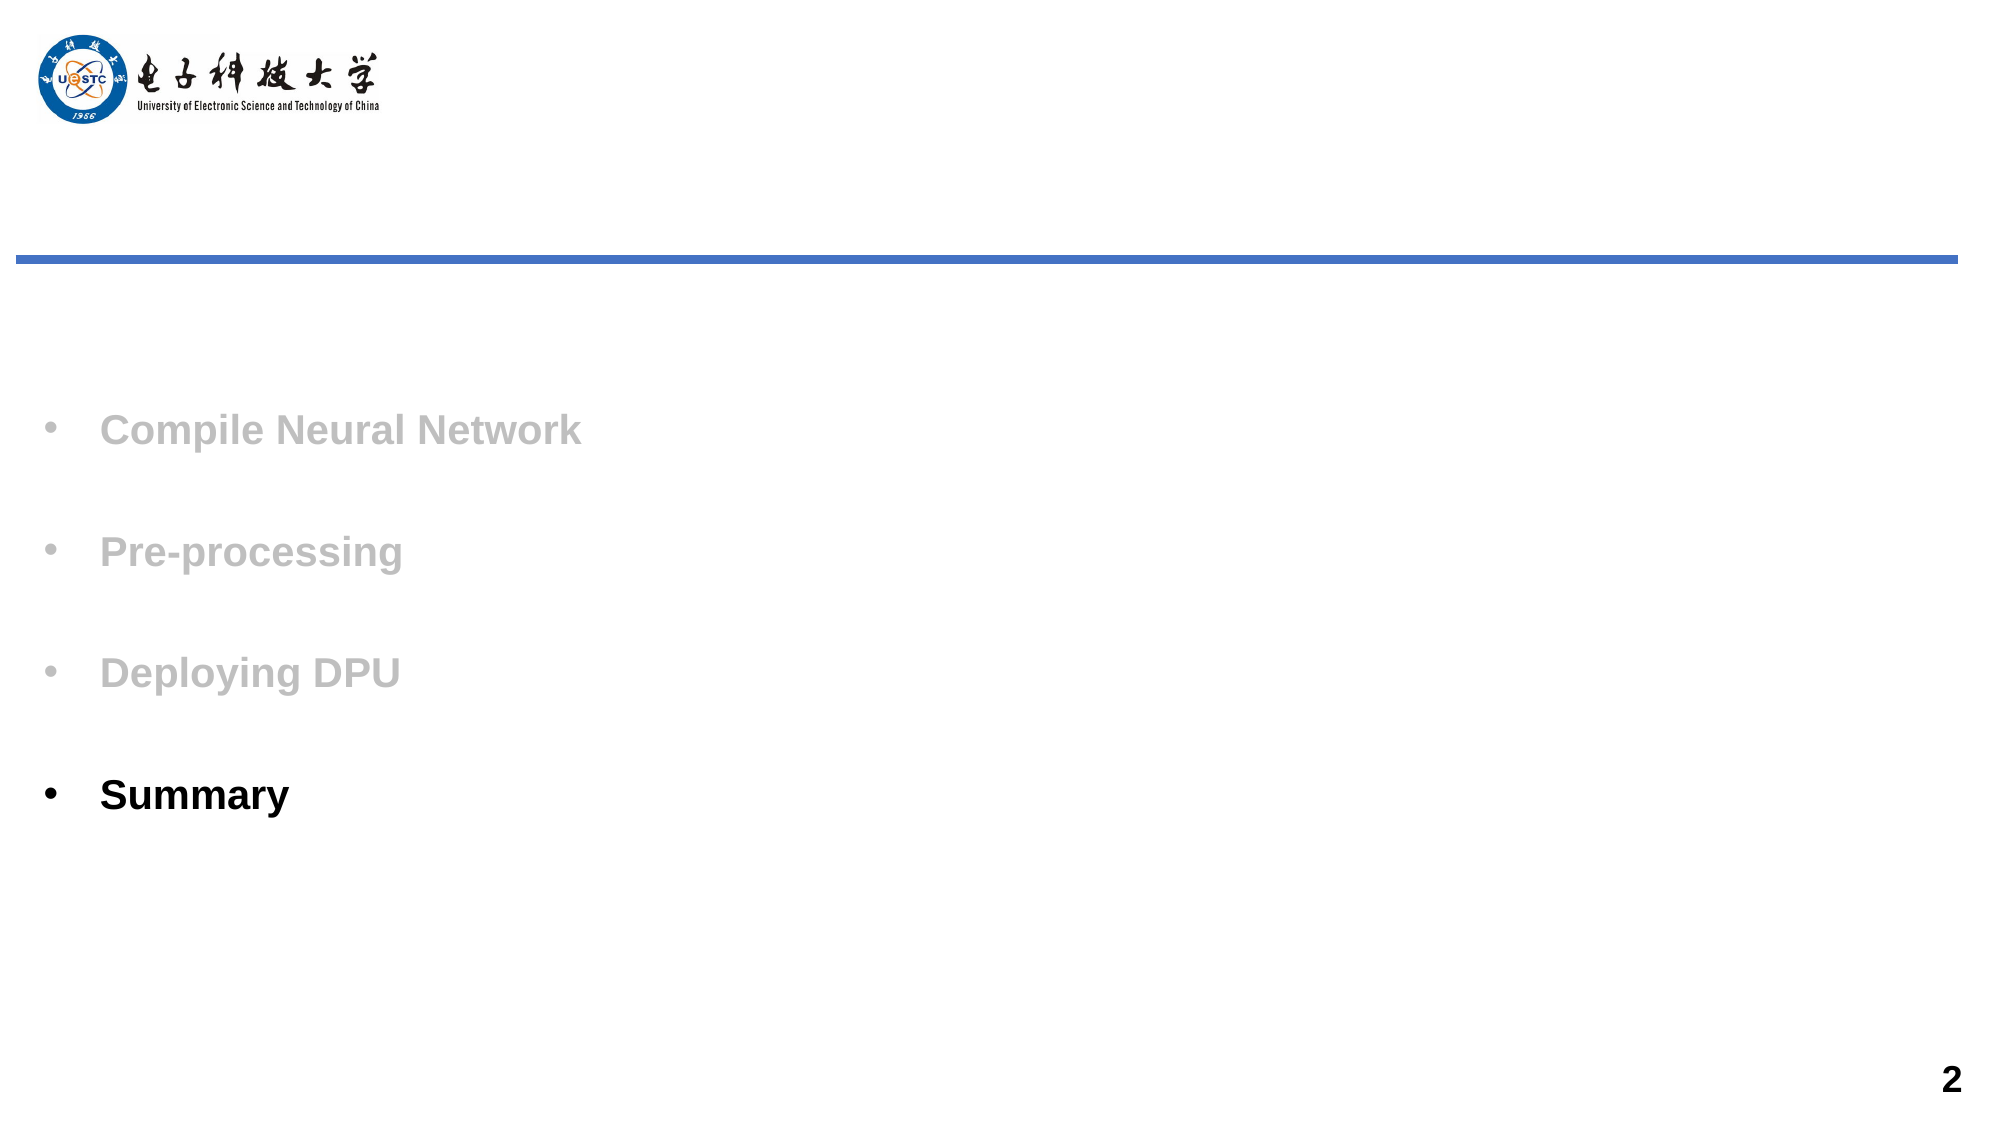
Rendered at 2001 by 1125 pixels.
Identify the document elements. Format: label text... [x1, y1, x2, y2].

picture [28, 30, 392, 128]
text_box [28, 394, 1618, 827]
text_box 2 [1927, 1047, 1972, 1108]
